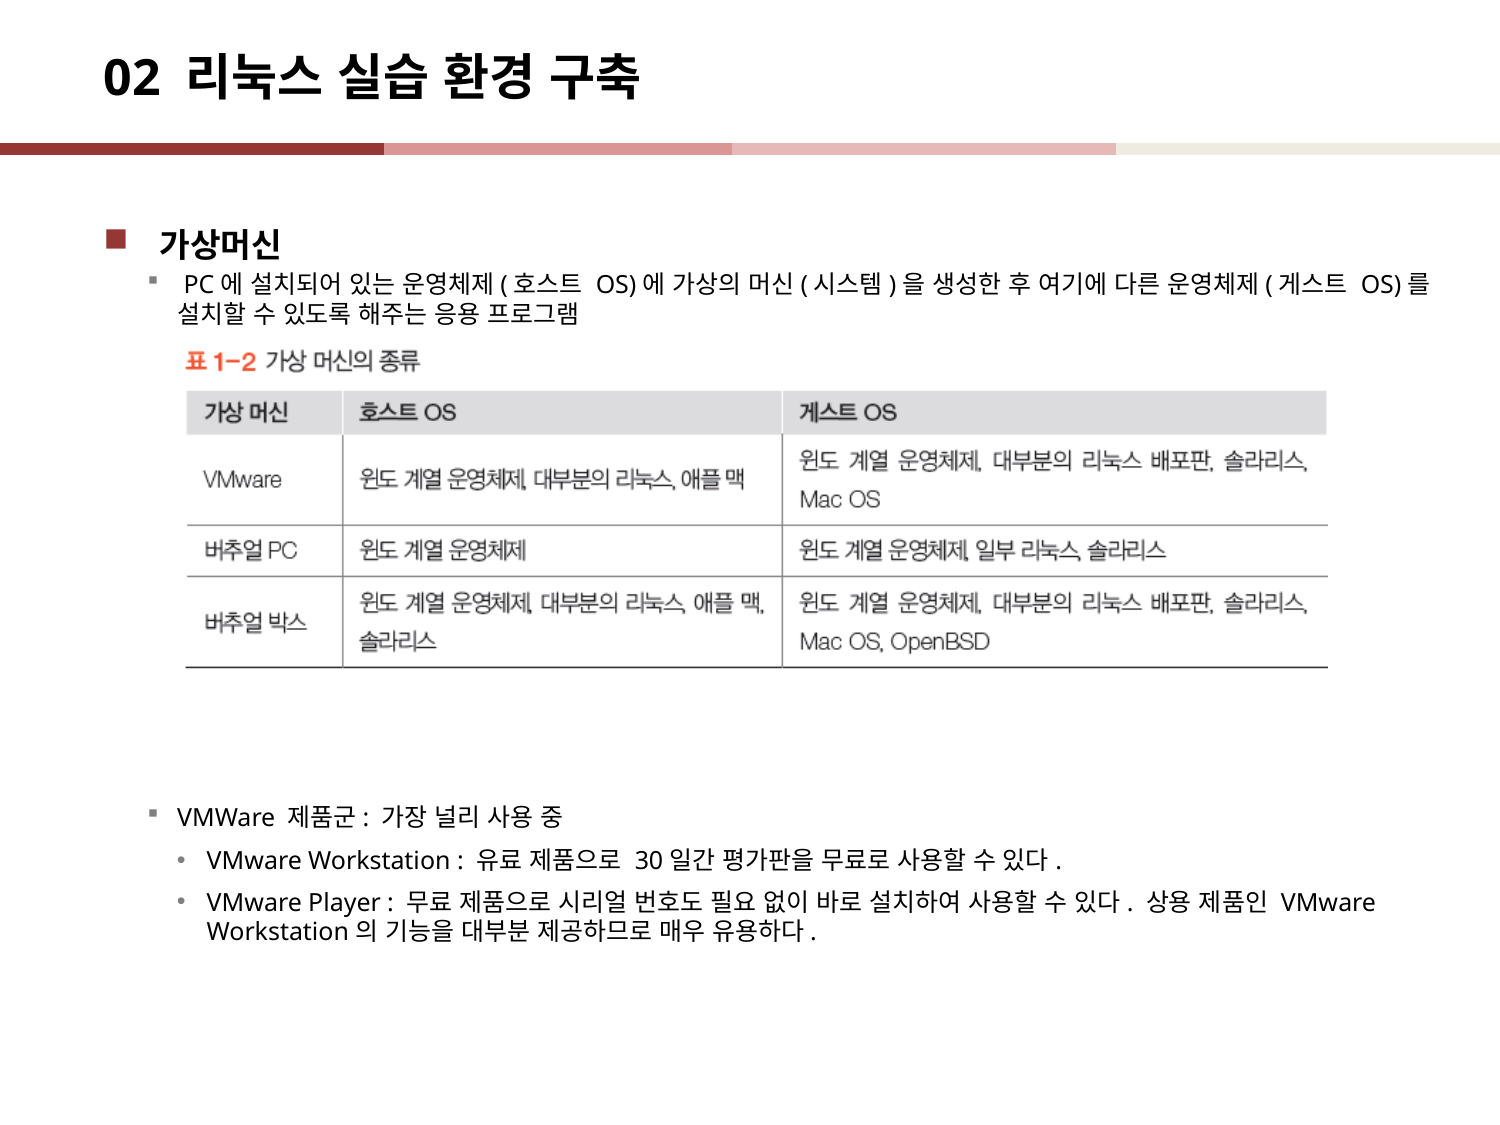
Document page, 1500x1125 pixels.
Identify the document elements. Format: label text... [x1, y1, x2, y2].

picture [183, 346, 1328, 674]
title 02 리눅스 실습 환경 구축 [88, 30, 1330, 121]
list 가상머신 PC에 설치되어 있는 운영체제(호스트 OS)에 가상의 머신(시스템)을 생성한 후 여기에 다른 운영체제(게스트 OS)를 설치할 수 있도록 해주는 응용 프로그램 VMWare 제품군: 가장 널리 사용 중 VMware Workstation : 유료 제품으로 30일간 평가판을 무료로 사용할 수 있다. VMware Player : 무료 제품으로 시리얼 번호도 필요 없이 바로 설치하여 사용할 수 있다. 상용 제품인 VMware Workstation의 기능을 대부분 제공하므로 매우 유용하다. [88, 196, 1459, 1083]
